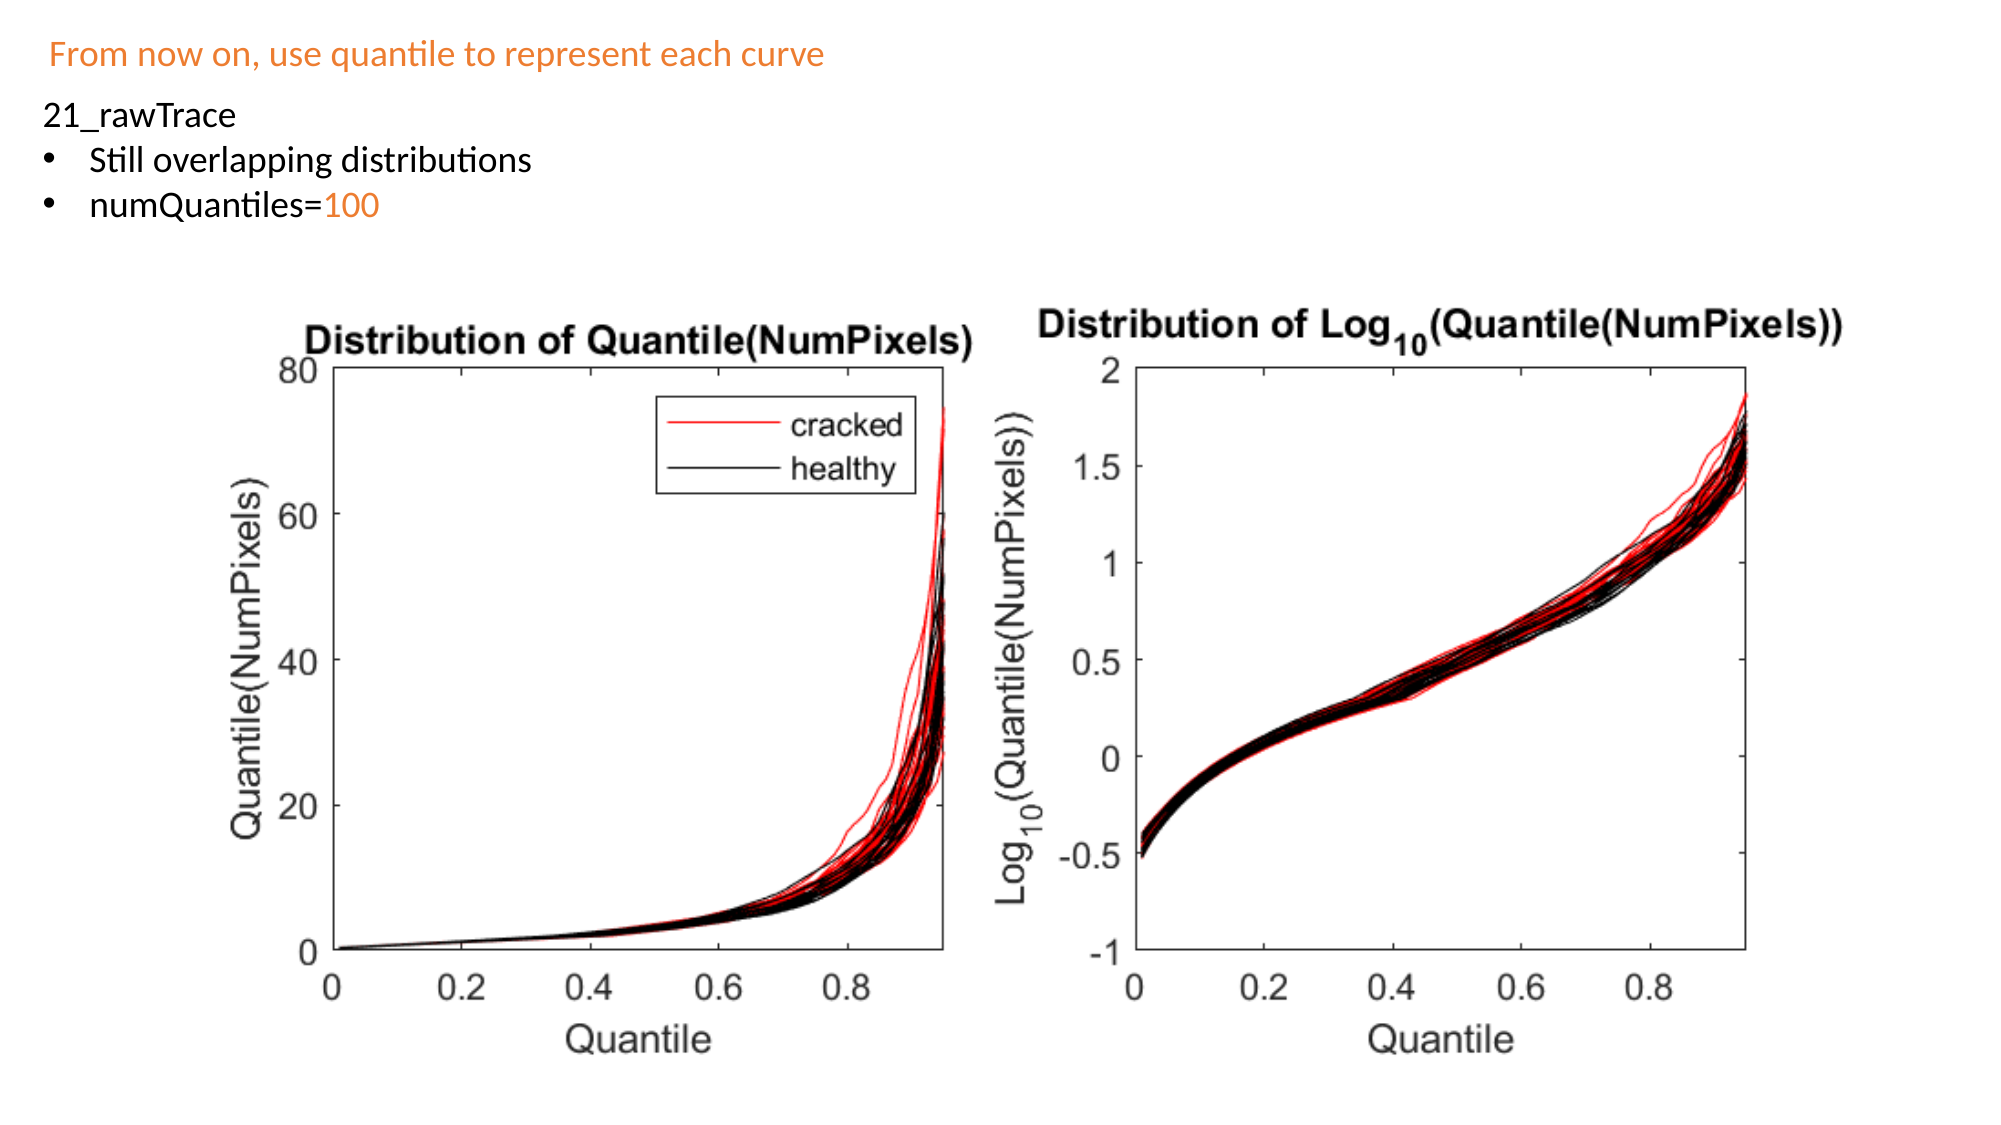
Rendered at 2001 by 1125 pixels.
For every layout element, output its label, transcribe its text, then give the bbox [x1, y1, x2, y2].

picture [96, 294, 1920, 1064]
text_box 21_rawTrace Still overlapping distributions numQuantiles=100 [27, 82, 1285, 232]
text_box From now on, use quantile to represent each curve [34, 21, 841, 82]
